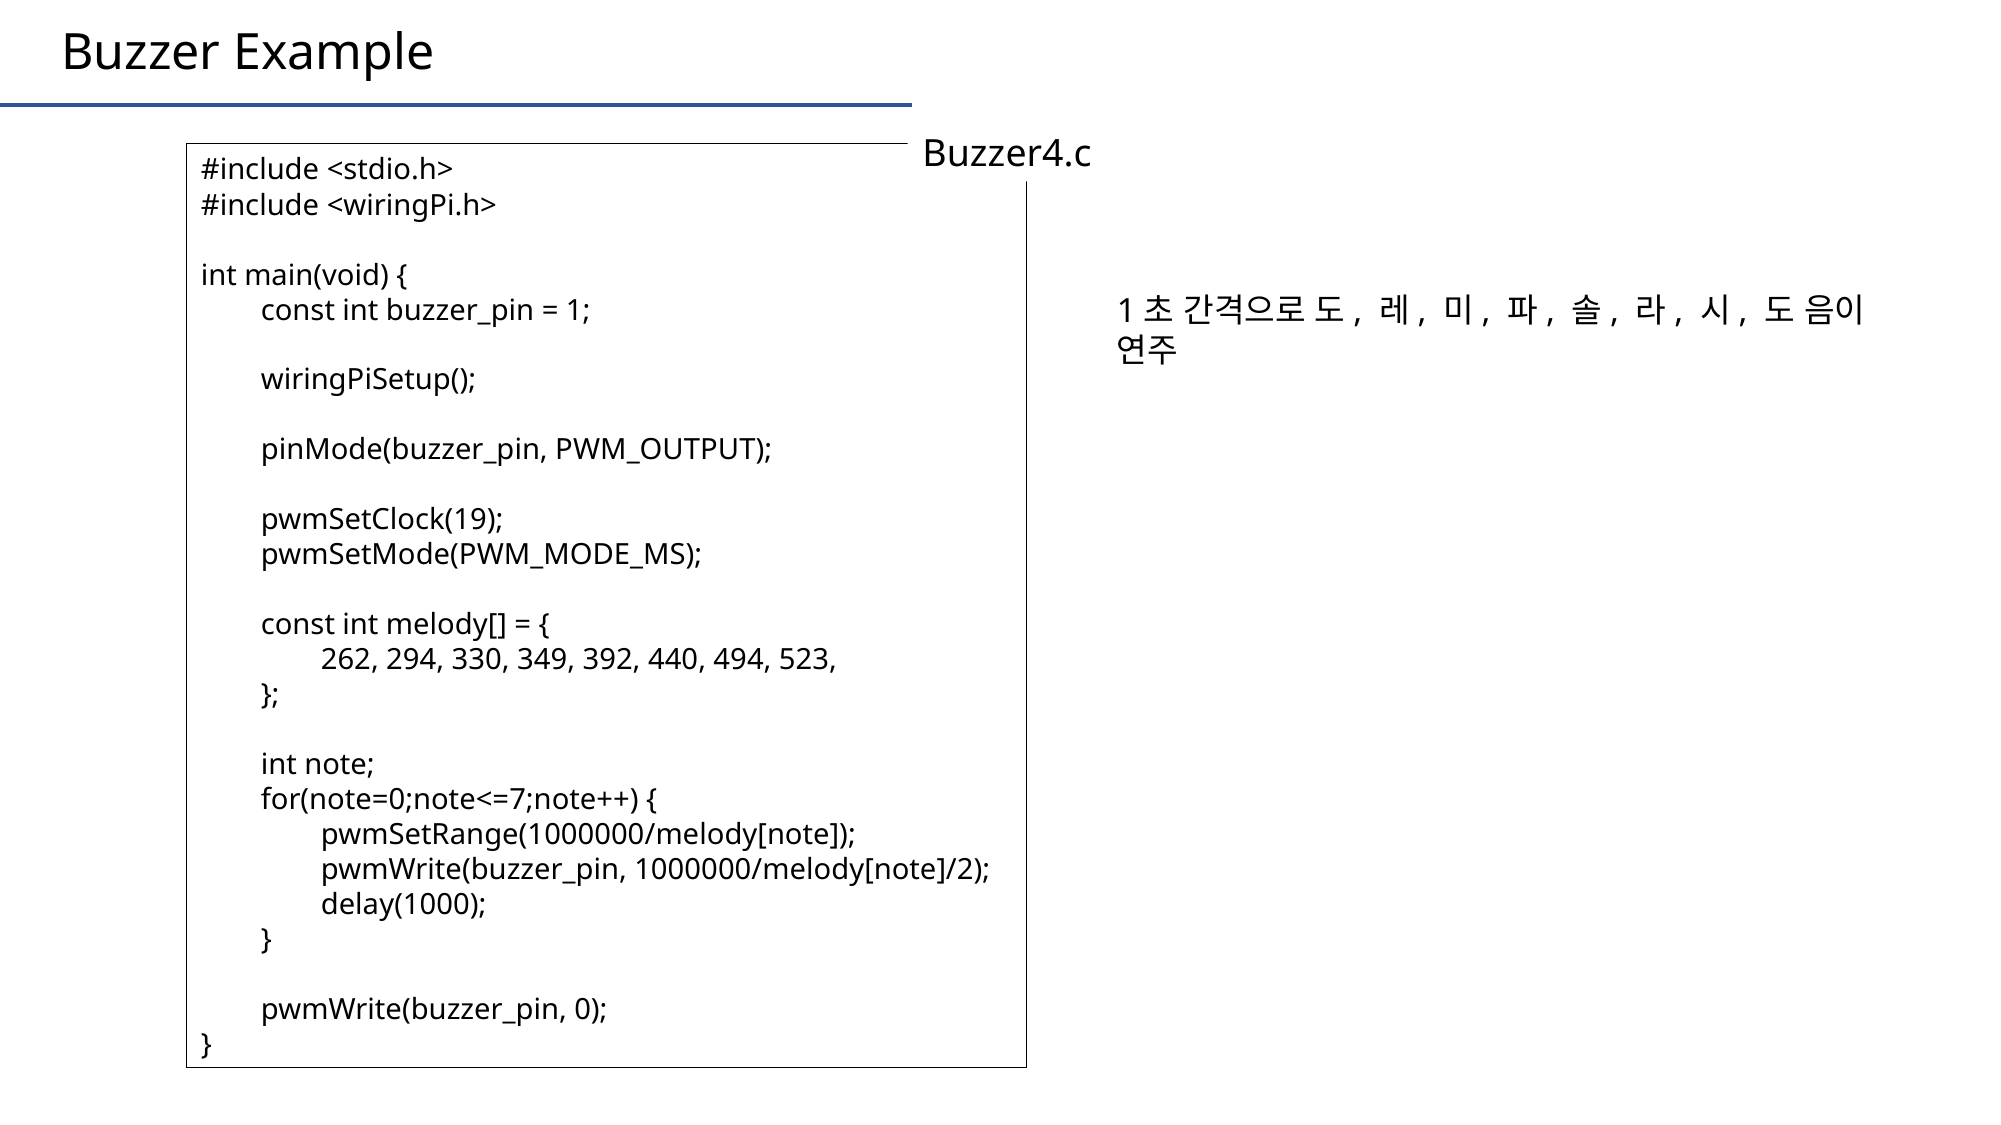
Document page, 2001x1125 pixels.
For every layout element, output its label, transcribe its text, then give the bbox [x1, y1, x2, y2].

text_box Buzzer Example [46, 12, 450, 88]
text_box #include <stdio.h> #include <wiringPi.h> int main(void) { const int buzzer_pin = 1; wiringPiSetup(); pinMode(buzzer_pin, PWM_OUTPUT); pwmSetClock(19); pwmSetMode(PWM_MODE_MS); const int melody[] = { 262, 294, 330, 349, 392, 440, 494, 523, }; int note; for(note=0;note<=7;note++) { pwmSetRange(1000000/melody[note]); pwmWrite(buzzer_pin, 1000000/melody[note]/2); delay(1000); } pwmWrite(buzzer_pin, 0); } [186, 143, 1027, 1068]
text_box 1초 간격으로 도, 레, 미, 파, 솔, 라, 시, 도 음이 연주 [1102, 282, 1909, 377]
text_box Buzzer4.c [907, 121, 1107, 182]
